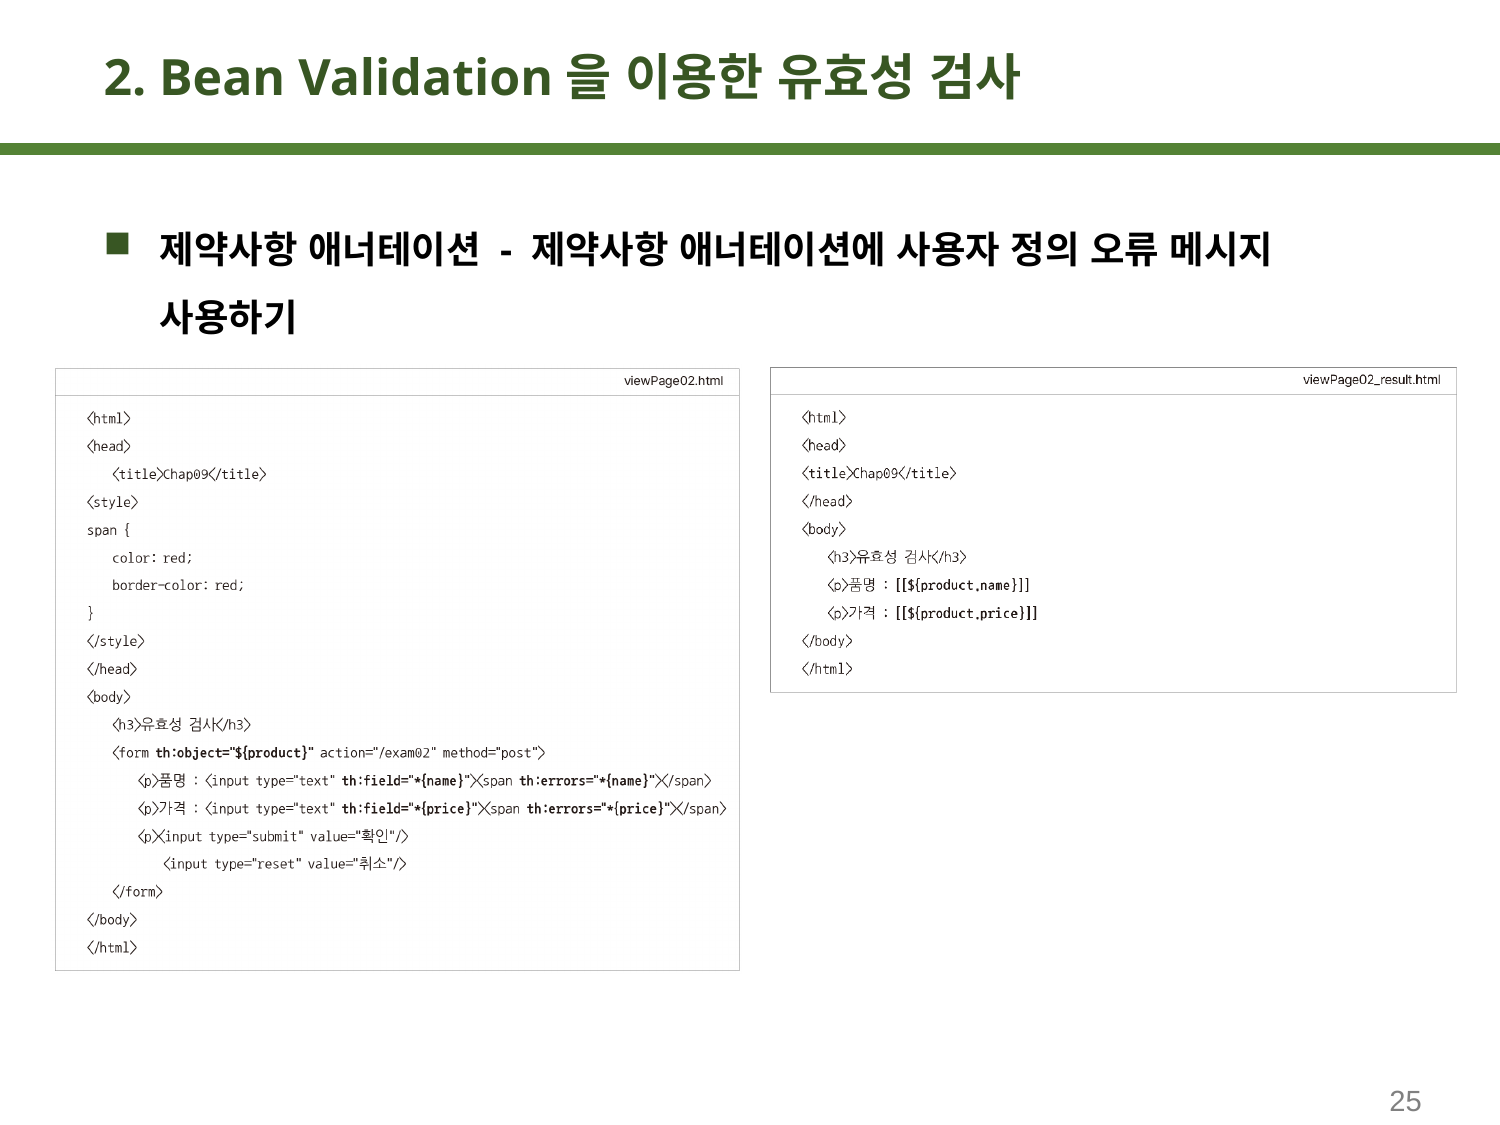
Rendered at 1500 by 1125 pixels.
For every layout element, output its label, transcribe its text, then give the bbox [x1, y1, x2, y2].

picture [767, 364, 1459, 696]
picture [50, 364, 743, 975]
list 제약사항 애너테이션 - 제약사항 애너테이션에 사용자 정의 오류 메시지 사용하기 [88, 196, 1422, 1083]
title 2. Bean Validation을 이용한 유효성 검사 [88, 30, 1211, 121]
